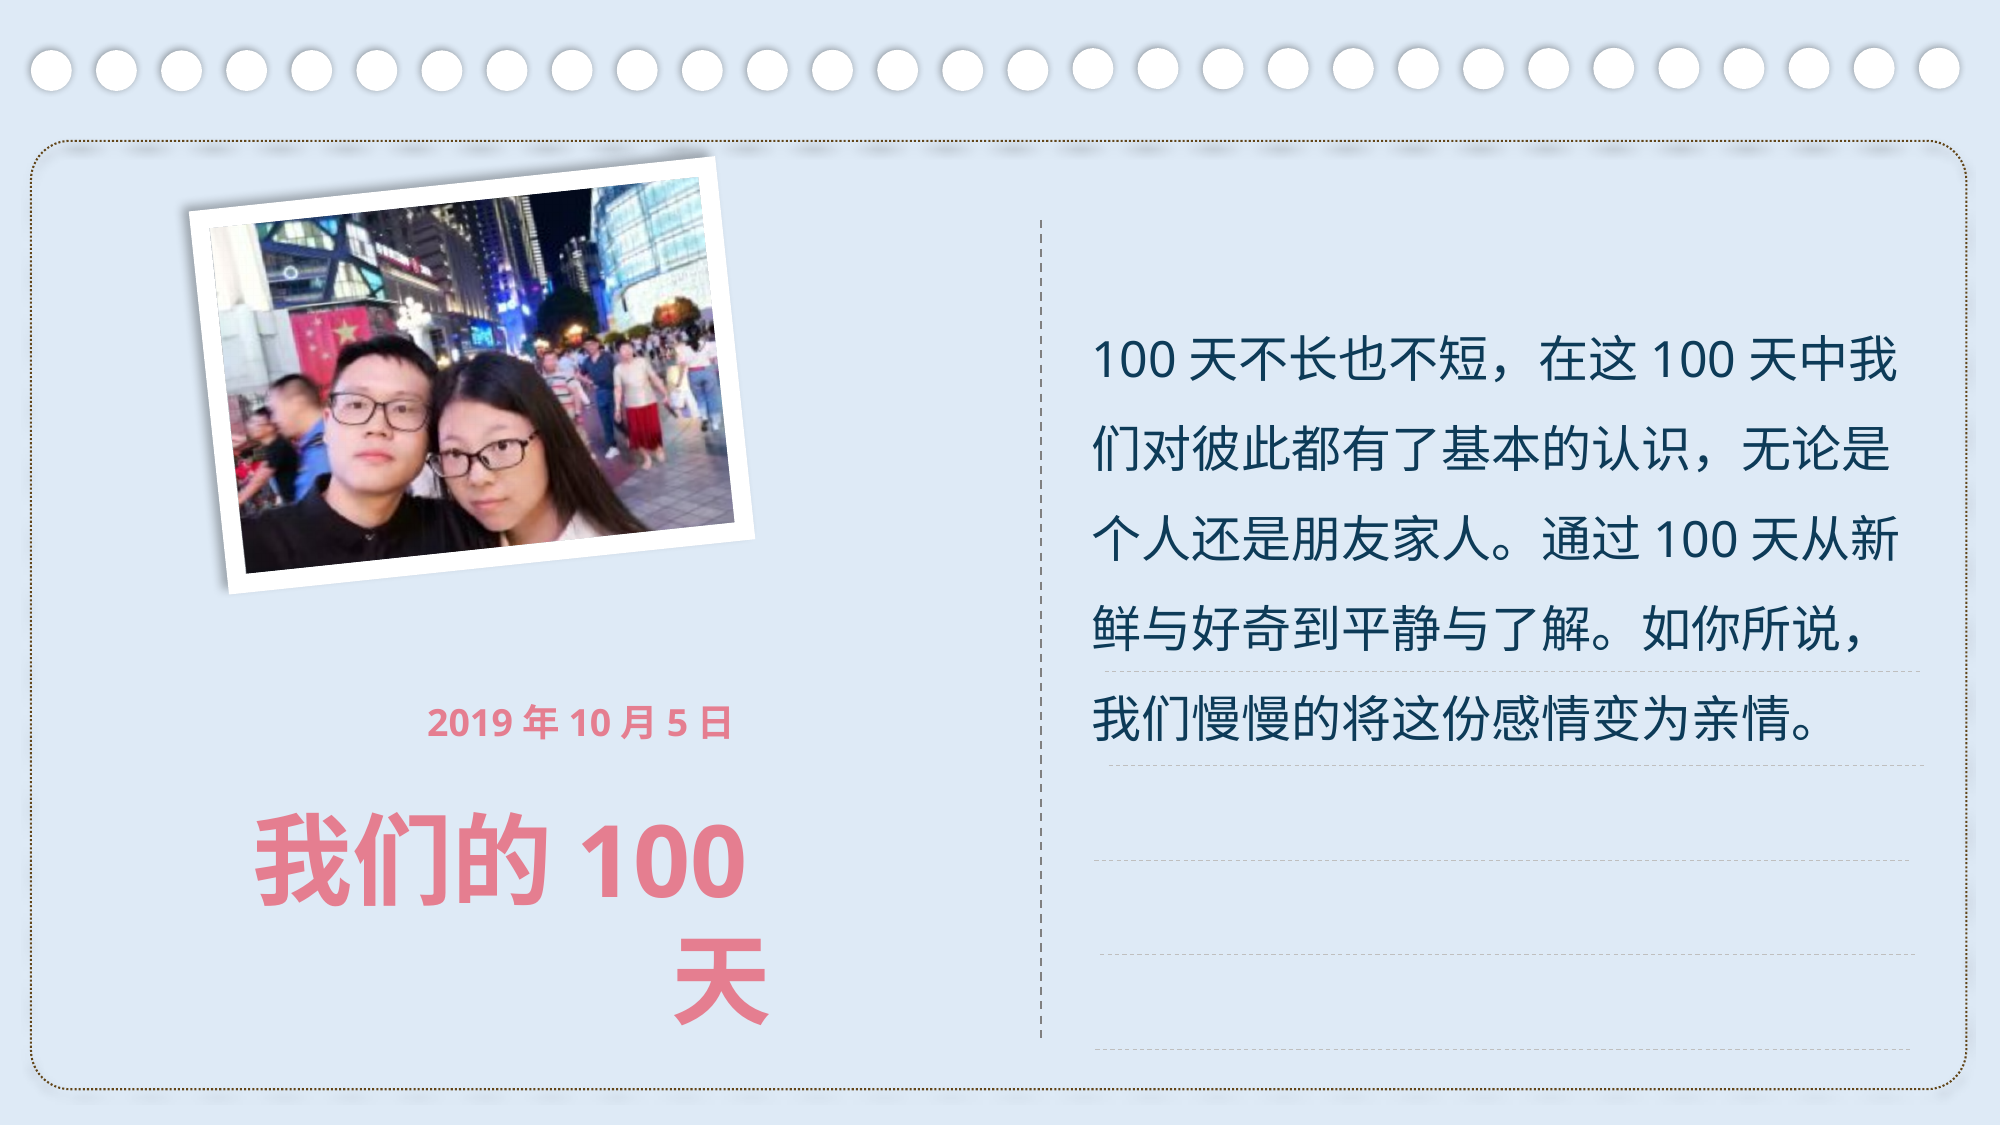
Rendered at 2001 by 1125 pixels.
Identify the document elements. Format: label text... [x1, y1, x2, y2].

text_box [225, 49, 269, 92]
text_box [550, 48, 594, 92]
text_box [1657, 46, 1701, 90]
text_box [1006, 48, 1050, 92]
text_box [615, 48, 659, 92]
text_box [1852, 46, 1896, 90]
text_box [811, 48, 854, 92]
text_box [1722, 47, 1766, 91]
picture [210, 177, 734, 573]
text_box [160, 49, 204, 93]
text_box 100天不长也不短，在这100天中我们对彼此都有了基本的认识，无论是个人还是朋友家人。通过100天从新鲜与好奇到平静与了解。如你所说，我们慢慢的将这份感情变为亲情。 [1076, 290, 1930, 755]
text_box [745, 48, 789, 92]
text_box [1462, 47, 1505, 91]
text_box [1917, 46, 1961, 90]
text_box [355, 49, 399, 92]
text_box [1266, 47, 1310, 91]
text_box [1396, 47, 1440, 91]
text_box [1527, 47, 1571, 91]
text_box [1592, 46, 1636, 90]
text_box [420, 49, 464, 93]
text_box [1136, 47, 1180, 91]
text_box [29, 49, 73, 92]
text_box 我们的100天 [161, 789, 787, 1045]
text_box [876, 48, 920, 92]
text_box 2019年10月5日 [412, 668, 750, 751]
text_box [1787, 46, 1831, 90]
text_box [29, 139, 1968, 1091]
text_box [1071, 47, 1115, 91]
text_box [94, 49, 138, 92]
text_box [485, 49, 529, 92]
text_box [1201, 47, 1245, 91]
text_box [1331, 47, 1375, 91]
text_box [680, 49, 724, 92]
text_box [290, 49, 334, 92]
text_box [941, 49, 985, 92]
